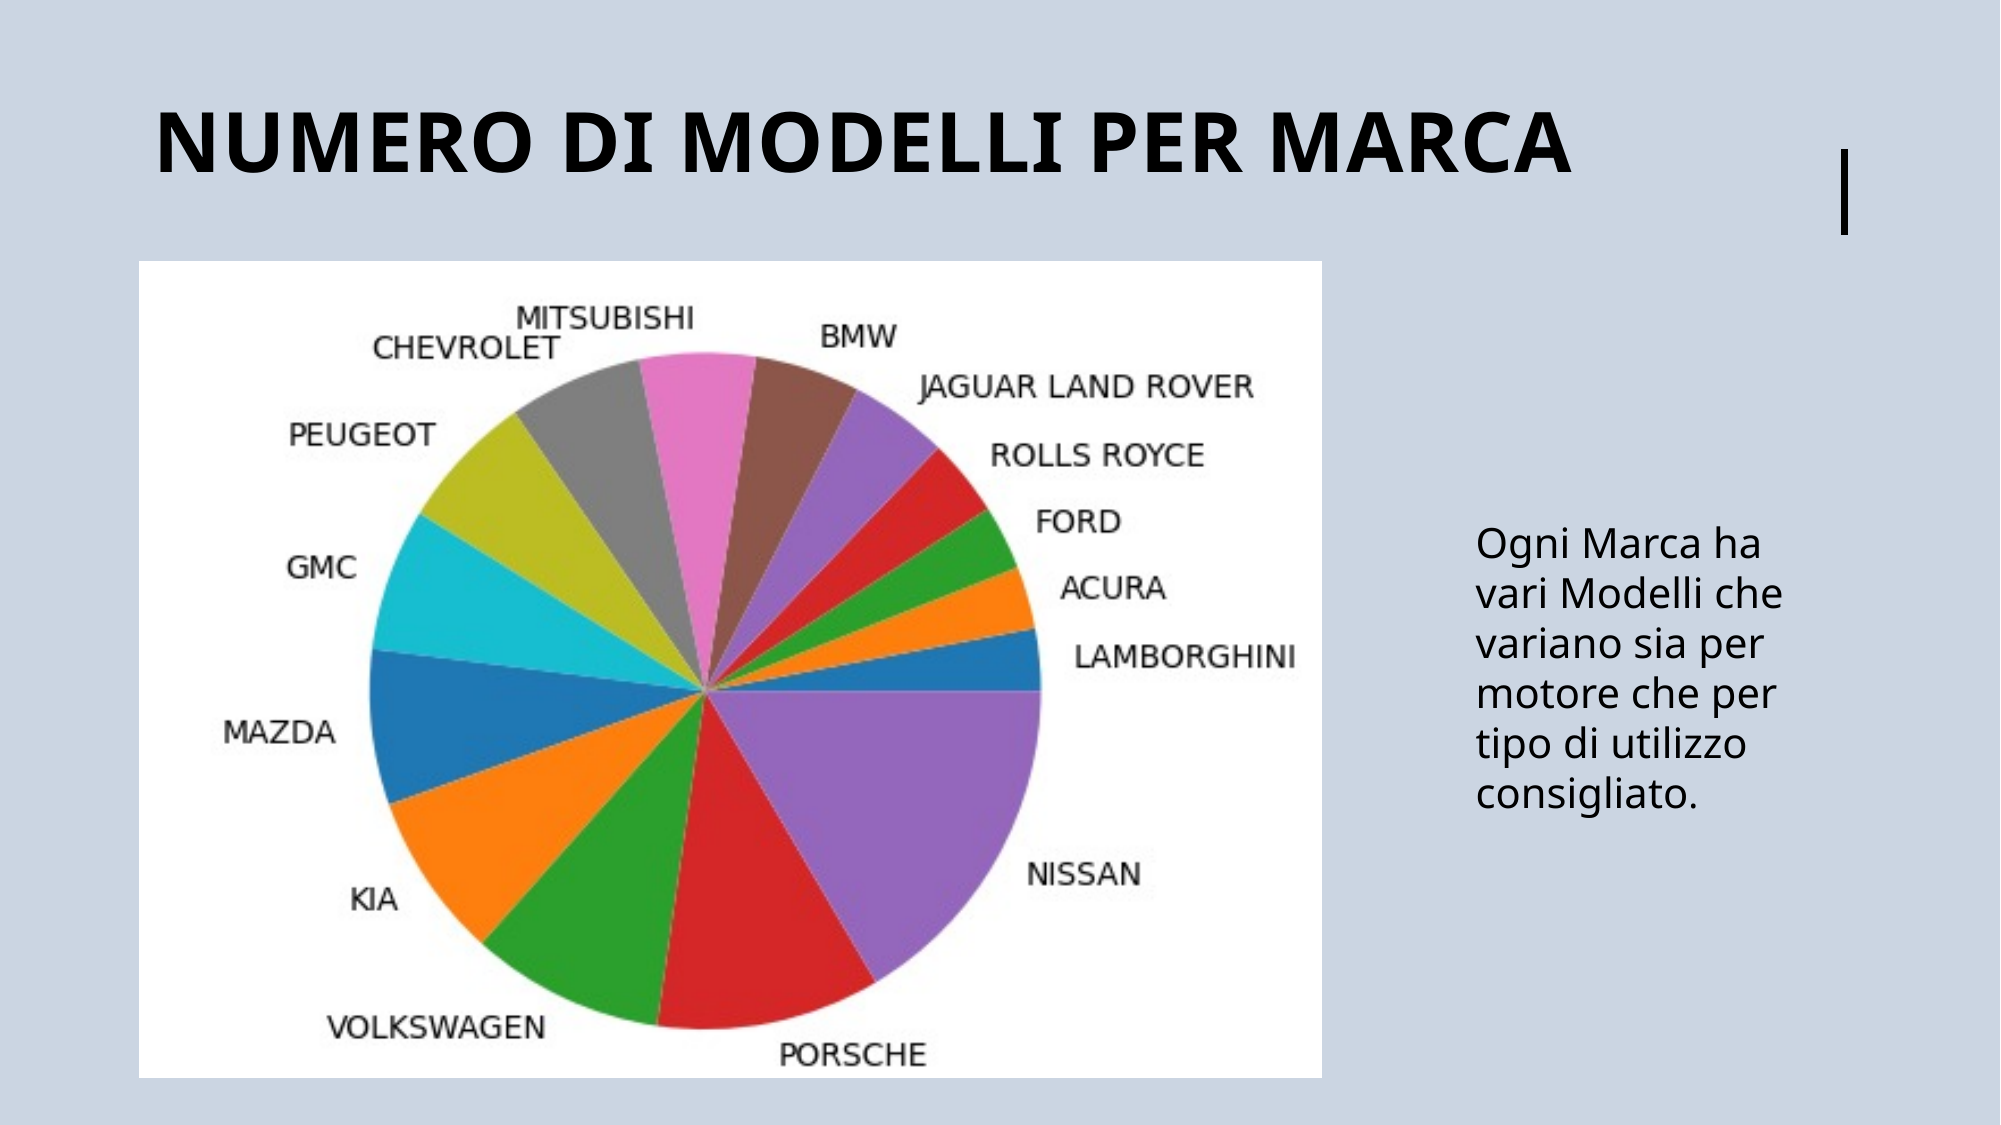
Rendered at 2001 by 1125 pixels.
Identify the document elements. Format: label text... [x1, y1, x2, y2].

picture [1841, 149, 1848, 235]
picture [139, 261, 1322, 1078]
text_box Ogni Marca ha vari Modelli che variano sia per motore che per tipo di utilizzo consigliato. [1460, 509, 1837, 825]
title Numero di modelli per marca [138, 93, 1762, 243]
